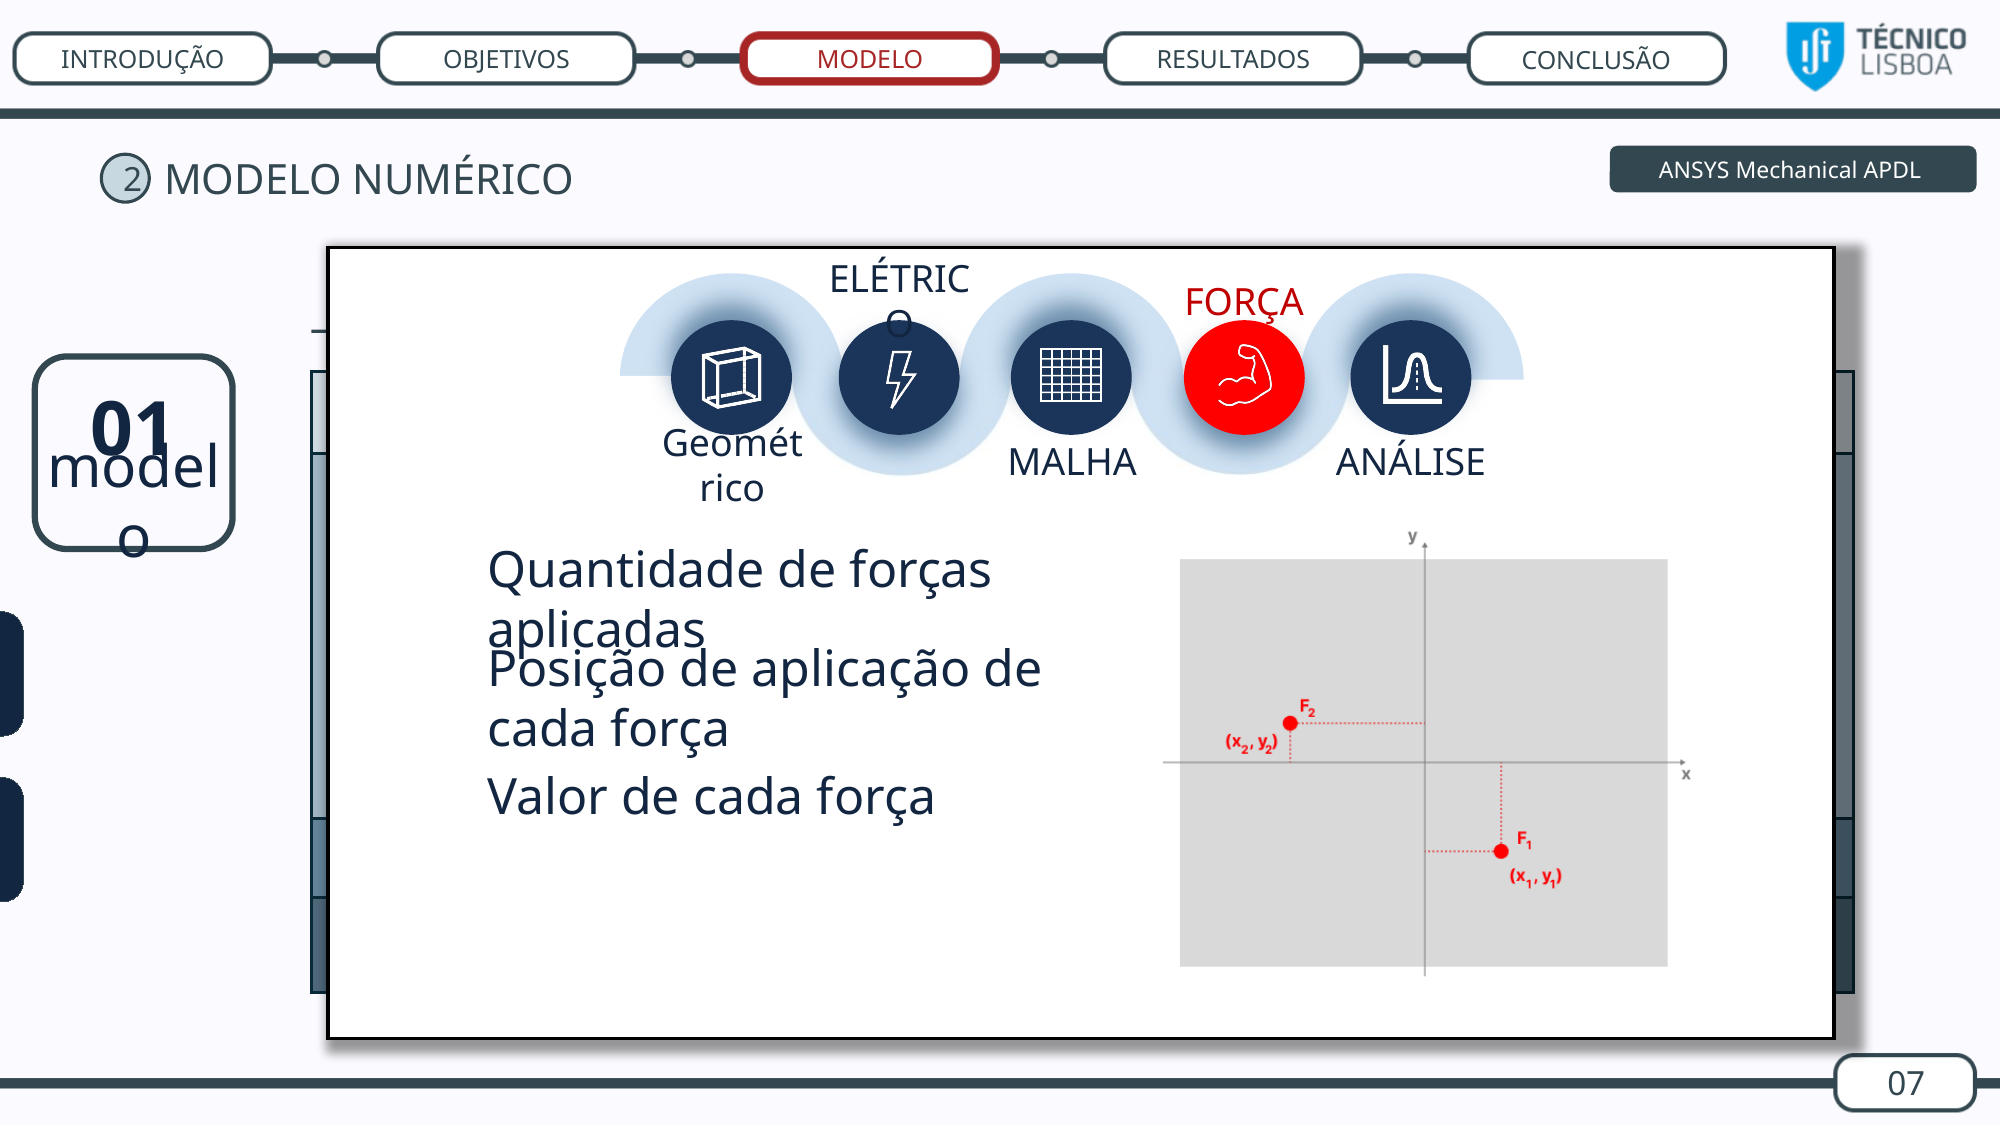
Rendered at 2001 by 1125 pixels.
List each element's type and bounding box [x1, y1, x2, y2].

picture [0, 0, 2000, 1125]
text_box [1040, 348, 1103, 402]
